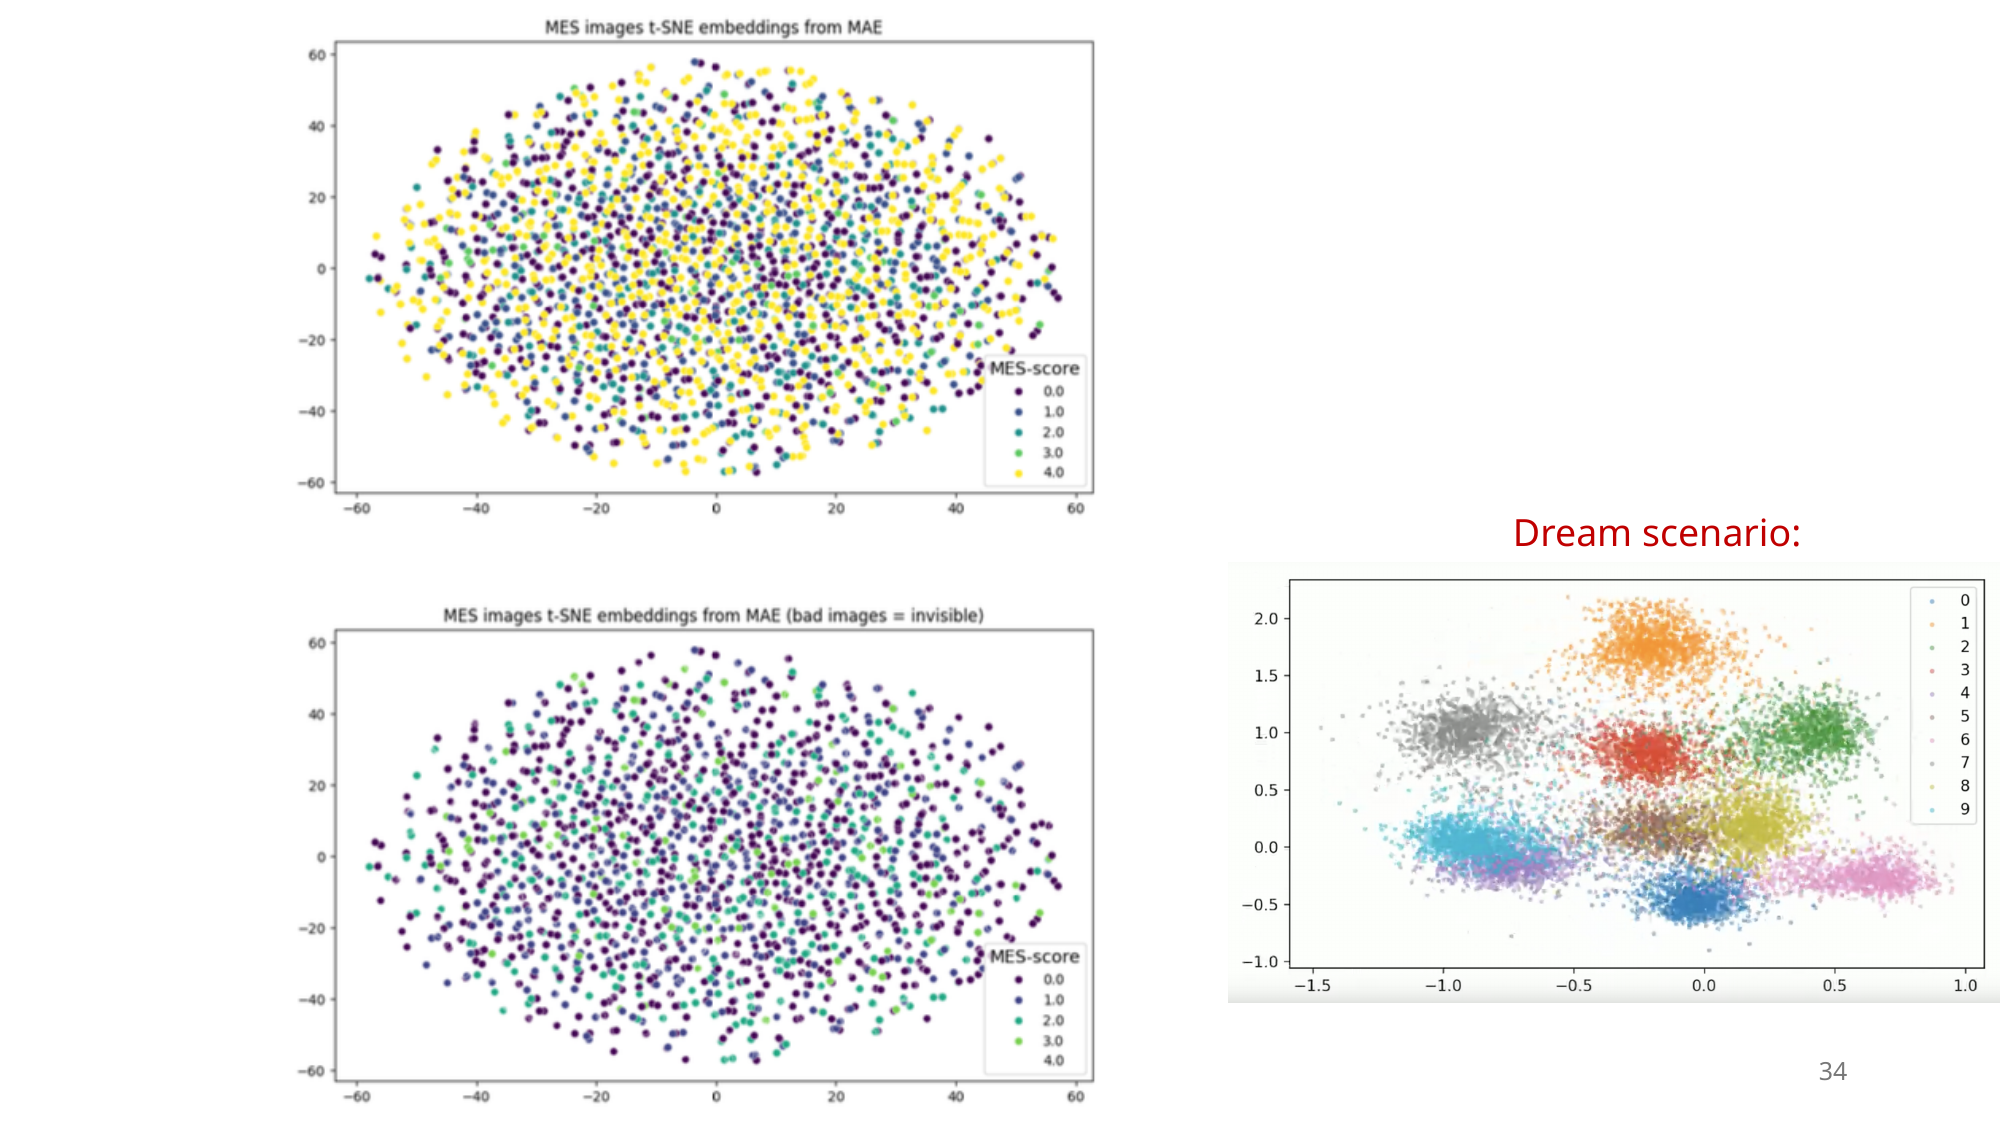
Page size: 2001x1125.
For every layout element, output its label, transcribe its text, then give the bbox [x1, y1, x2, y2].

slide_number 33 [1412, 1042, 1863, 1103]
text_box Dream scenario: [1498, 501, 2000, 561]
picture [193, 0, 1210, 1125]
picture [1228, 561, 2000, 1004]
